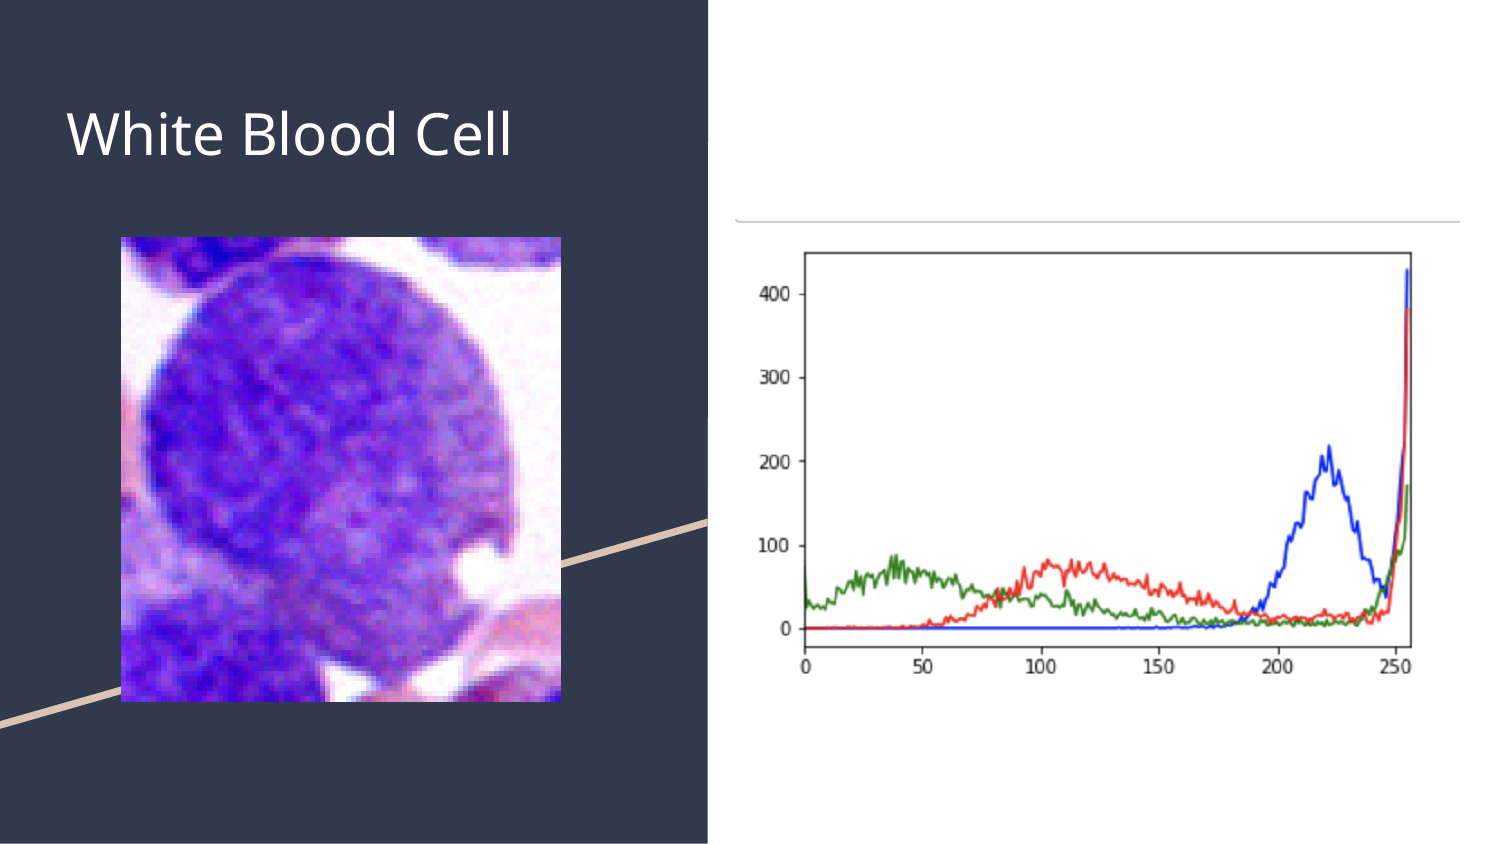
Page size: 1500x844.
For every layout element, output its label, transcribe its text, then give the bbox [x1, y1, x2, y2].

picture [121, 237, 561, 703]
picture [713, 219, 1461, 703]
title White Blood Cell [51, 82, 660, 494]
